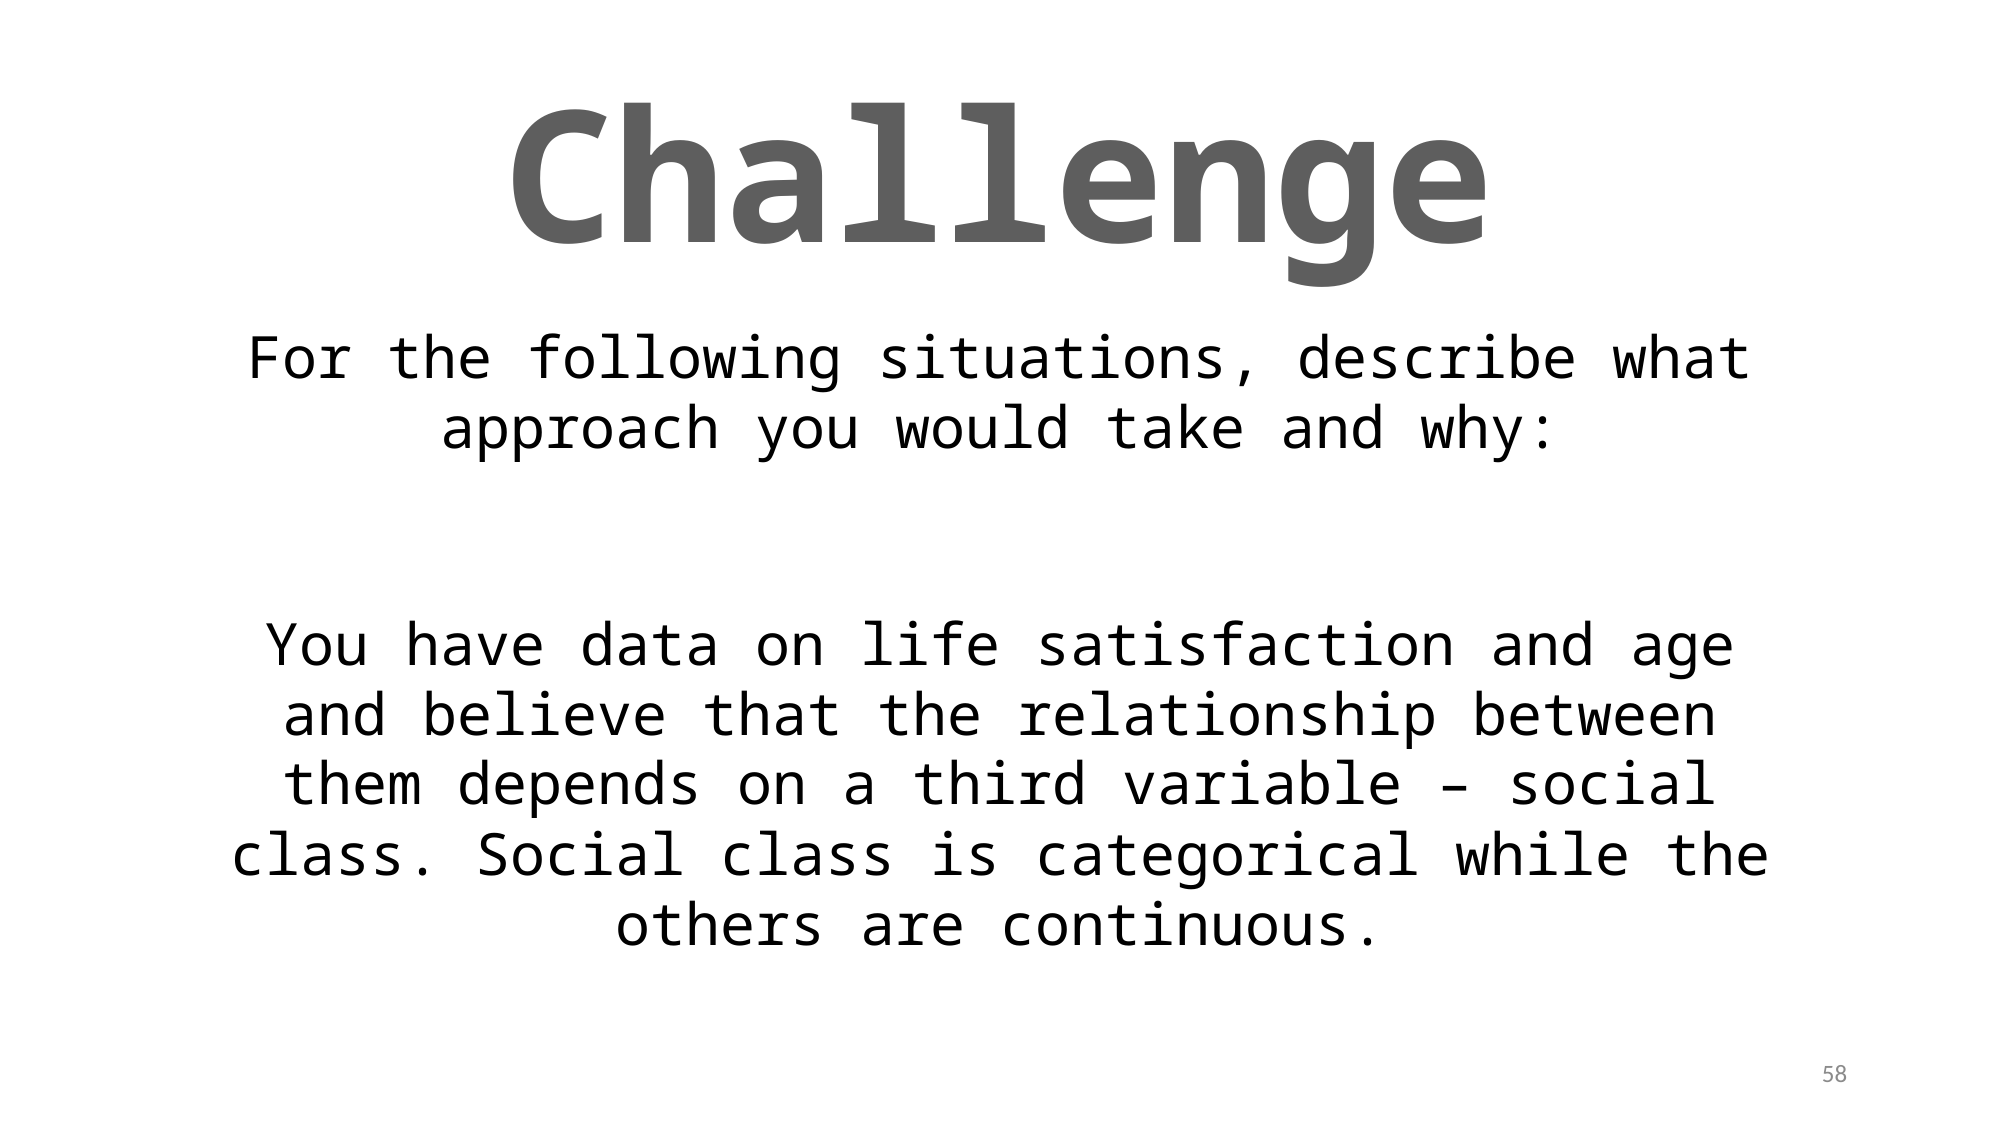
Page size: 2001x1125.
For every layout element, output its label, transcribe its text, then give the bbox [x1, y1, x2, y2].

slide_number 58 [1412, 1042, 1863, 1103]
title Challenge [137, 53, 1863, 313]
text_box For the following situations, describe what approach you would take and why: [208, 312, 1792, 468]
text_box You have data on life satisfaction and age and believe that the relationship between them depends on a third variable – social class. Social class is categorical while the others are continuous. [208, 599, 1792, 964]
